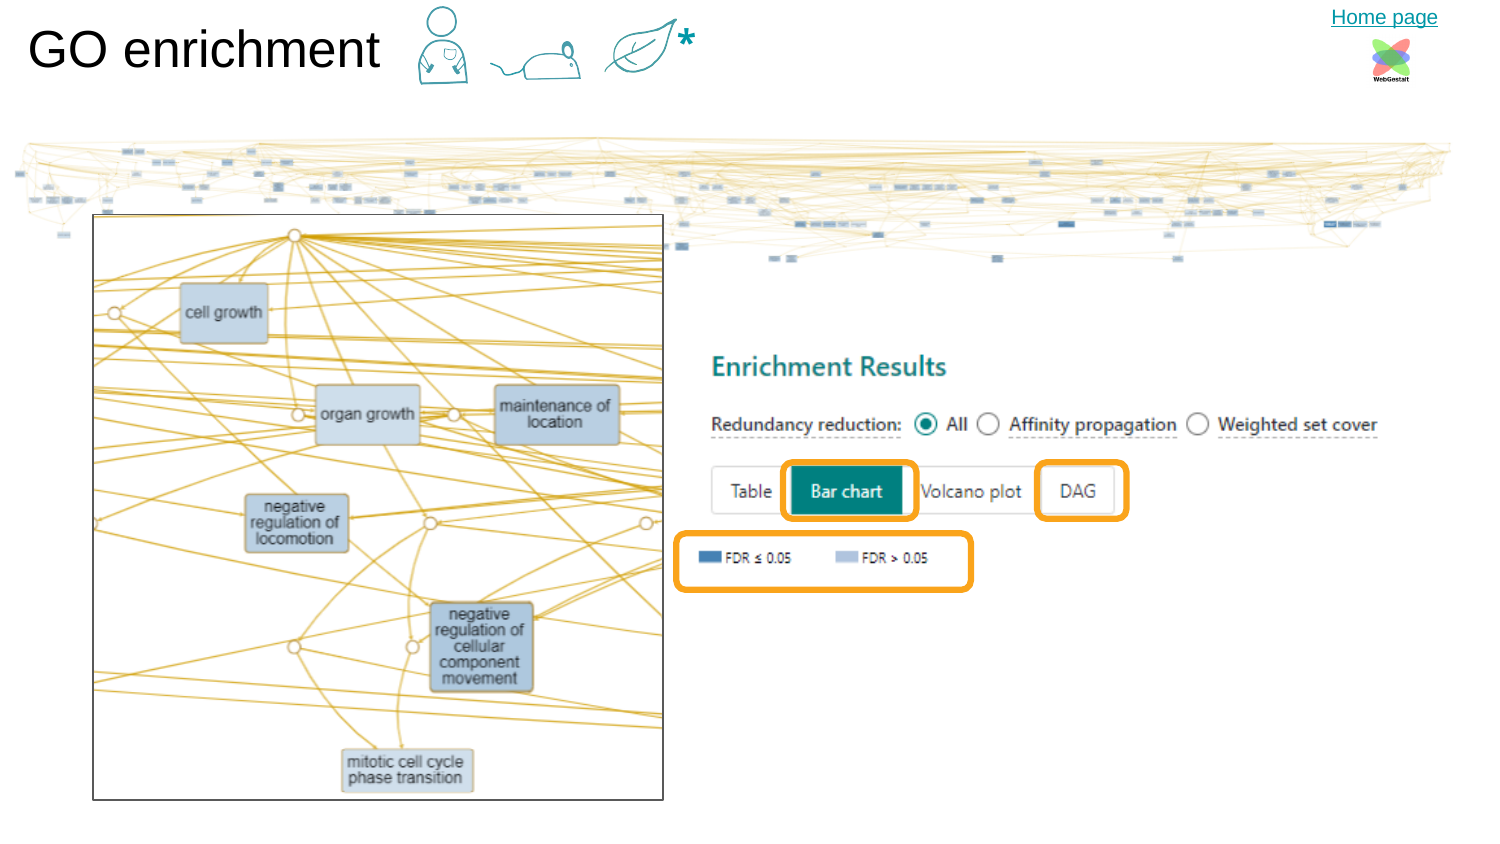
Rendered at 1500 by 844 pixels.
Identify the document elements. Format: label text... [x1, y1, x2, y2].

text_box Home page [1284, 0, 1485, 42]
picture [1365, 34, 1416, 88]
picture [687, 326, 1476, 642]
title GO enrichment [12, 0, 1152, 97]
picture [490, 41, 581, 80]
picture [417, 5, 468, 85]
picture [603, 16, 678, 74]
picture [0, 99, 1500, 800]
text_box [676, 534, 682, 589]
